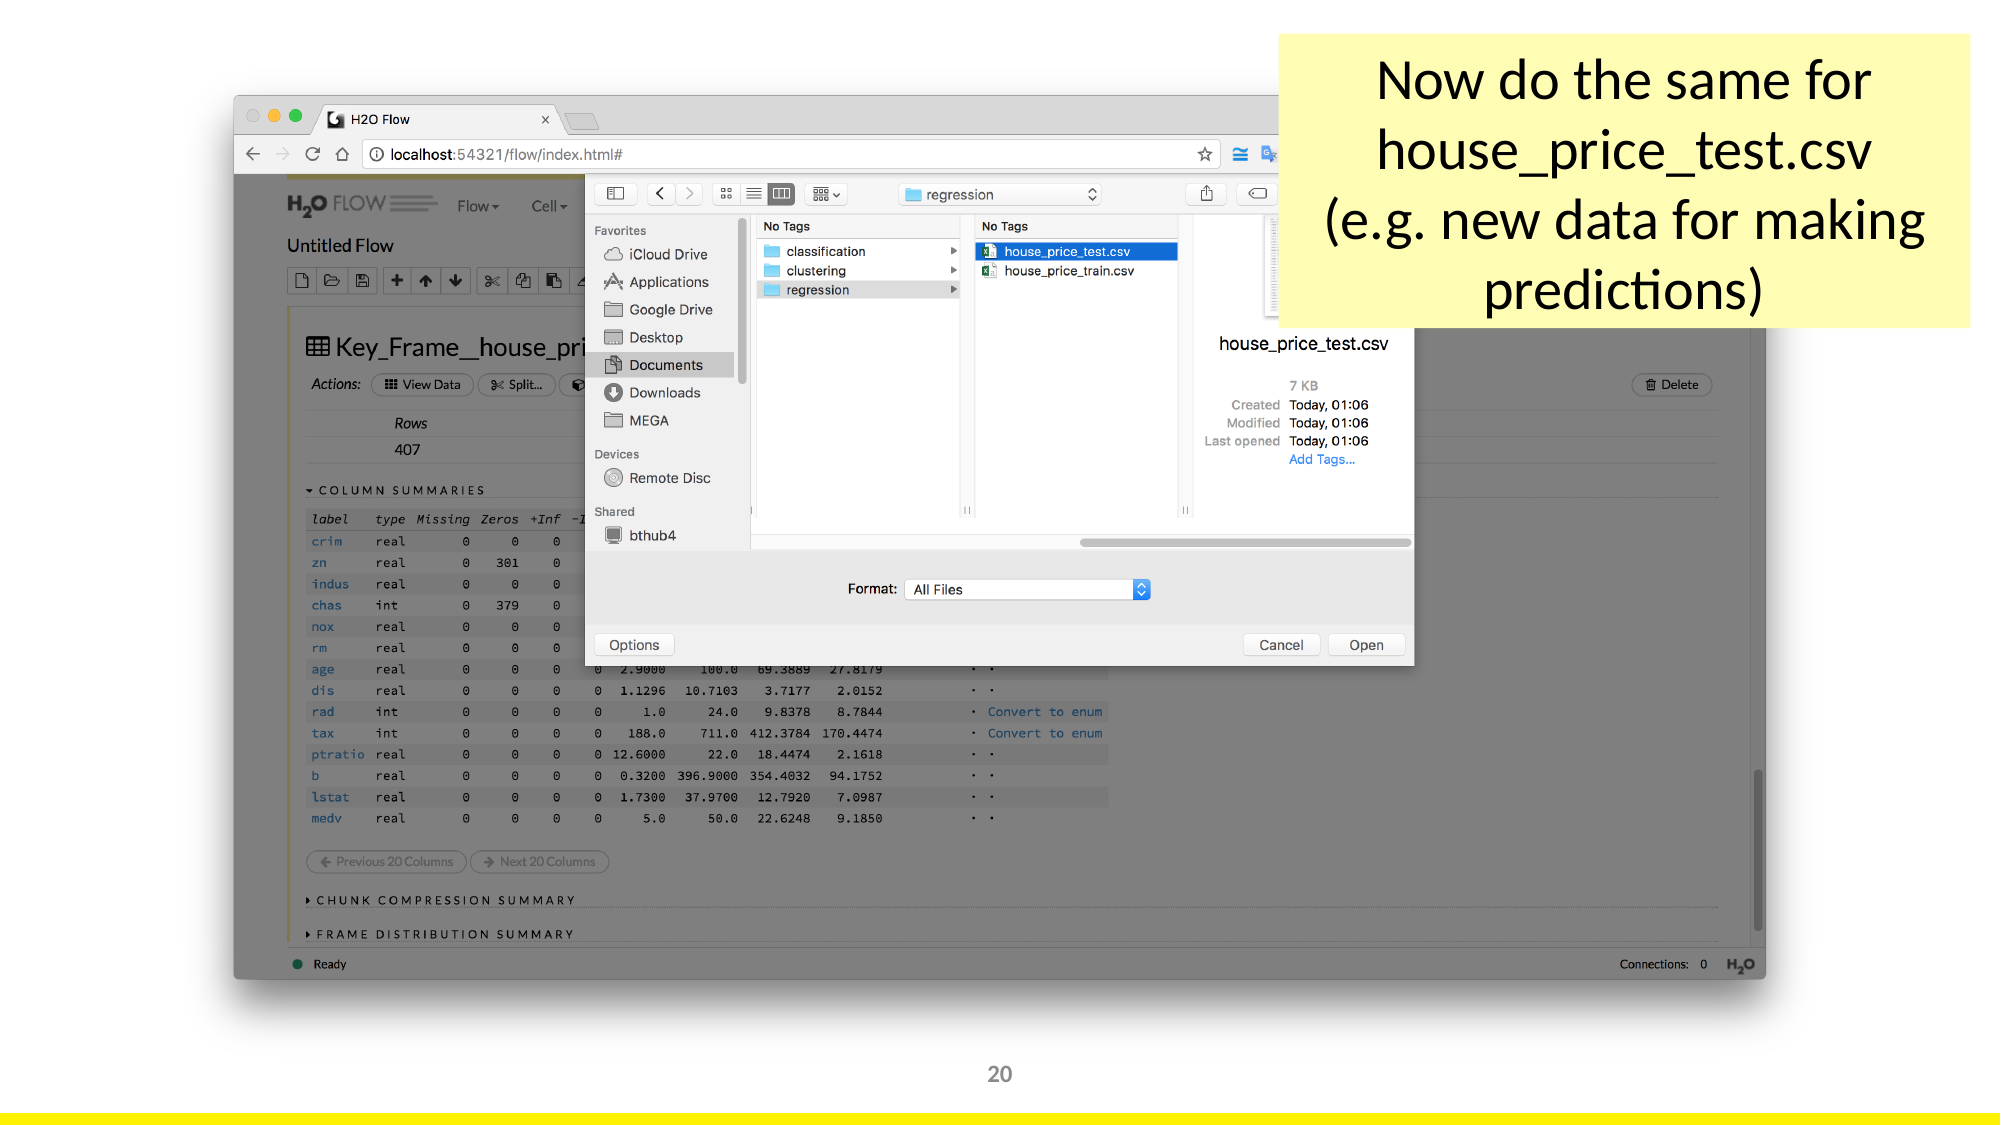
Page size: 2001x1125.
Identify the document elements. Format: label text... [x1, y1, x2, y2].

picture [174, 61, 1825, 1064]
slide_number 20 [774, 1064, 1225, 1103]
text_box [0, 1112, 2000, 1125]
text_box Now do the same for house_price_test.csv (e.g. new data for making predictions) [1278, 33, 1971, 329]
